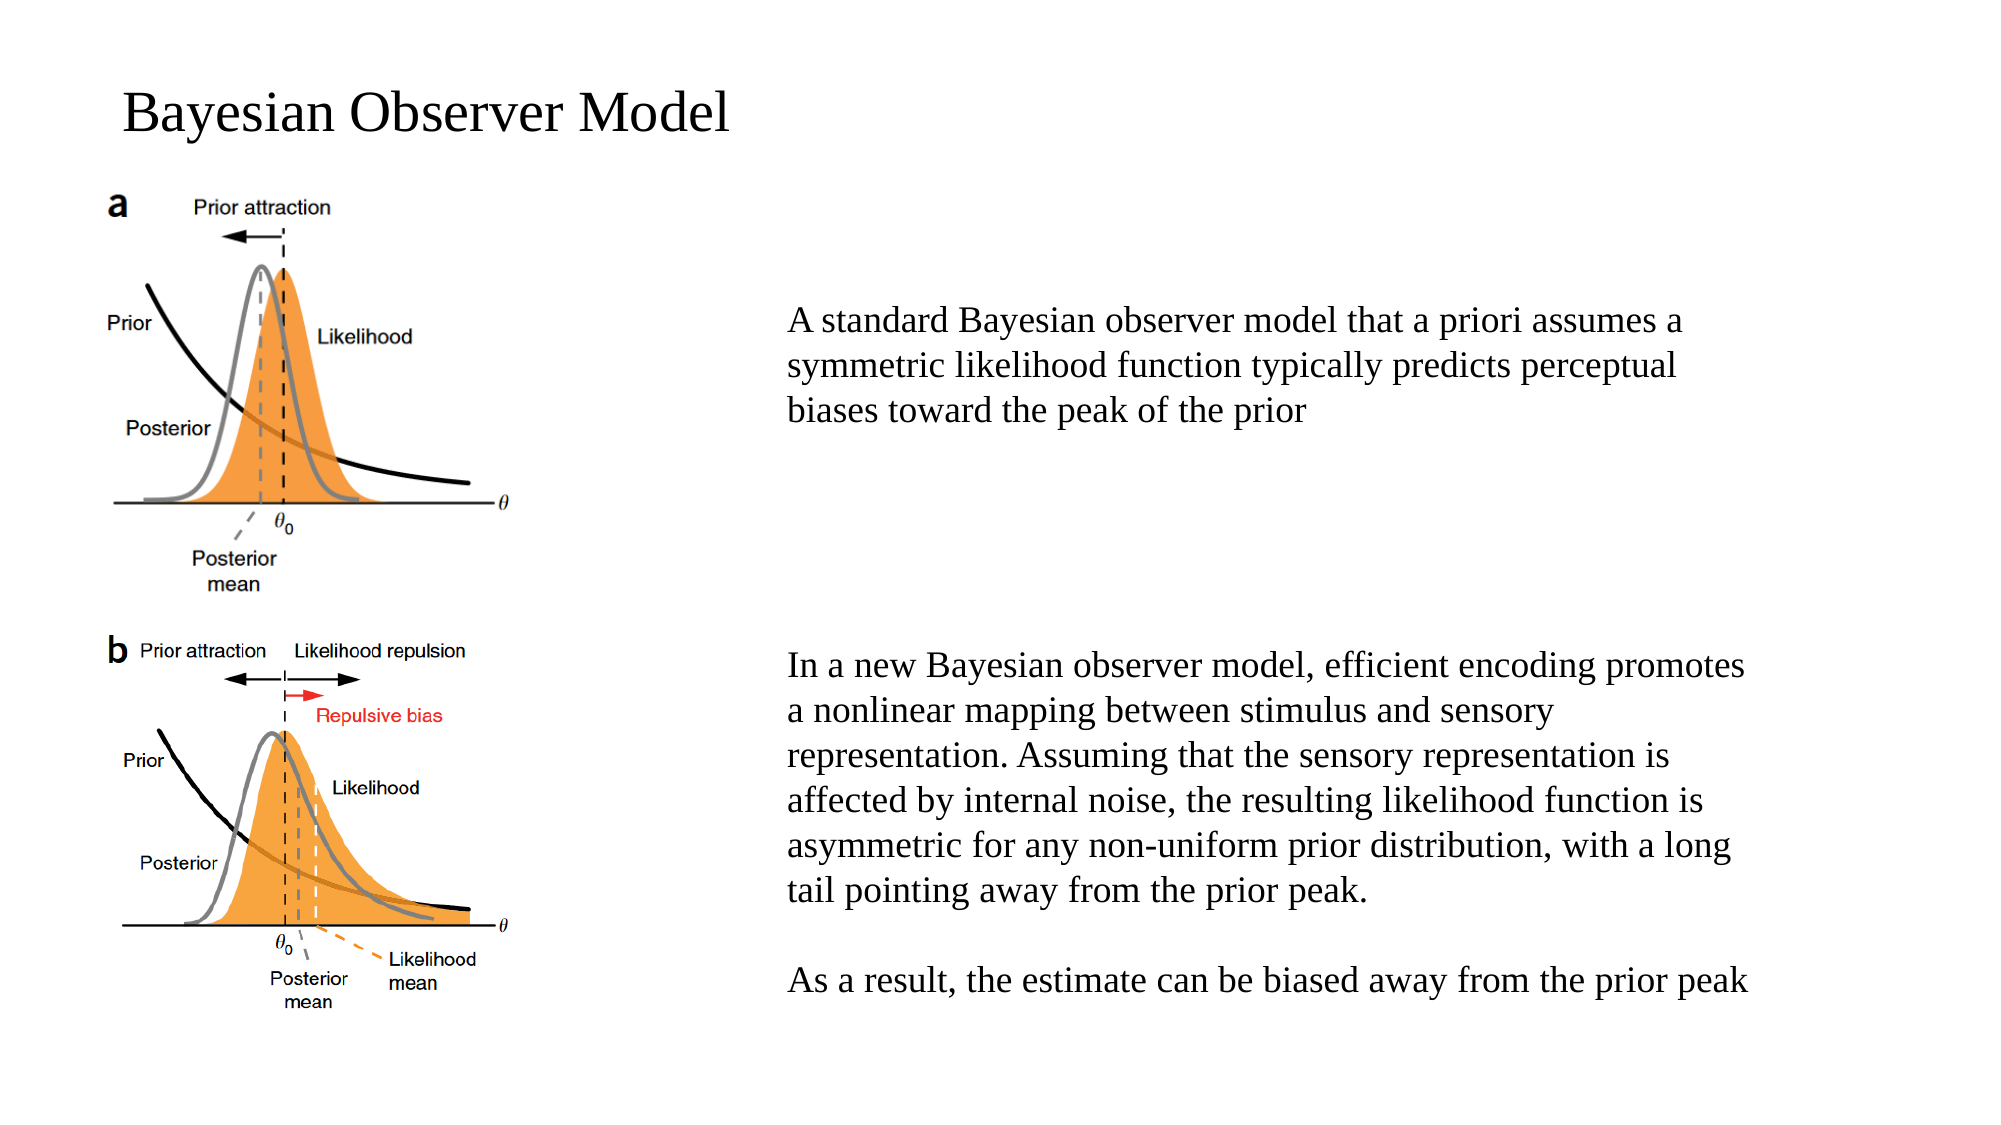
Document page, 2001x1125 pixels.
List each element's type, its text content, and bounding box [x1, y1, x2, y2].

text_box Bayesian Observer Model [107, 66, 750, 151]
text_box A standard Bayesian observer model that a priori assumes a symmetric likelihood function typically predicts perceptual biases toward the peak of the prior [772, 287, 1773, 438]
picture [107, 632, 512, 1015]
text_box In a new Bayesian observer model, efficient encoding promotes a nonlinear mapping between stimulus and sensory representation. Assuming that the sensory representation is affected by internal noise, the resulting likelihood function is asymmetric for any non-uniform prior distribution, with a long tail pointing away from the prior peak. As a result, the estimate can be biased away from the prior peak [772, 632, 1773, 1007]
picture [107, 184, 511, 601]
